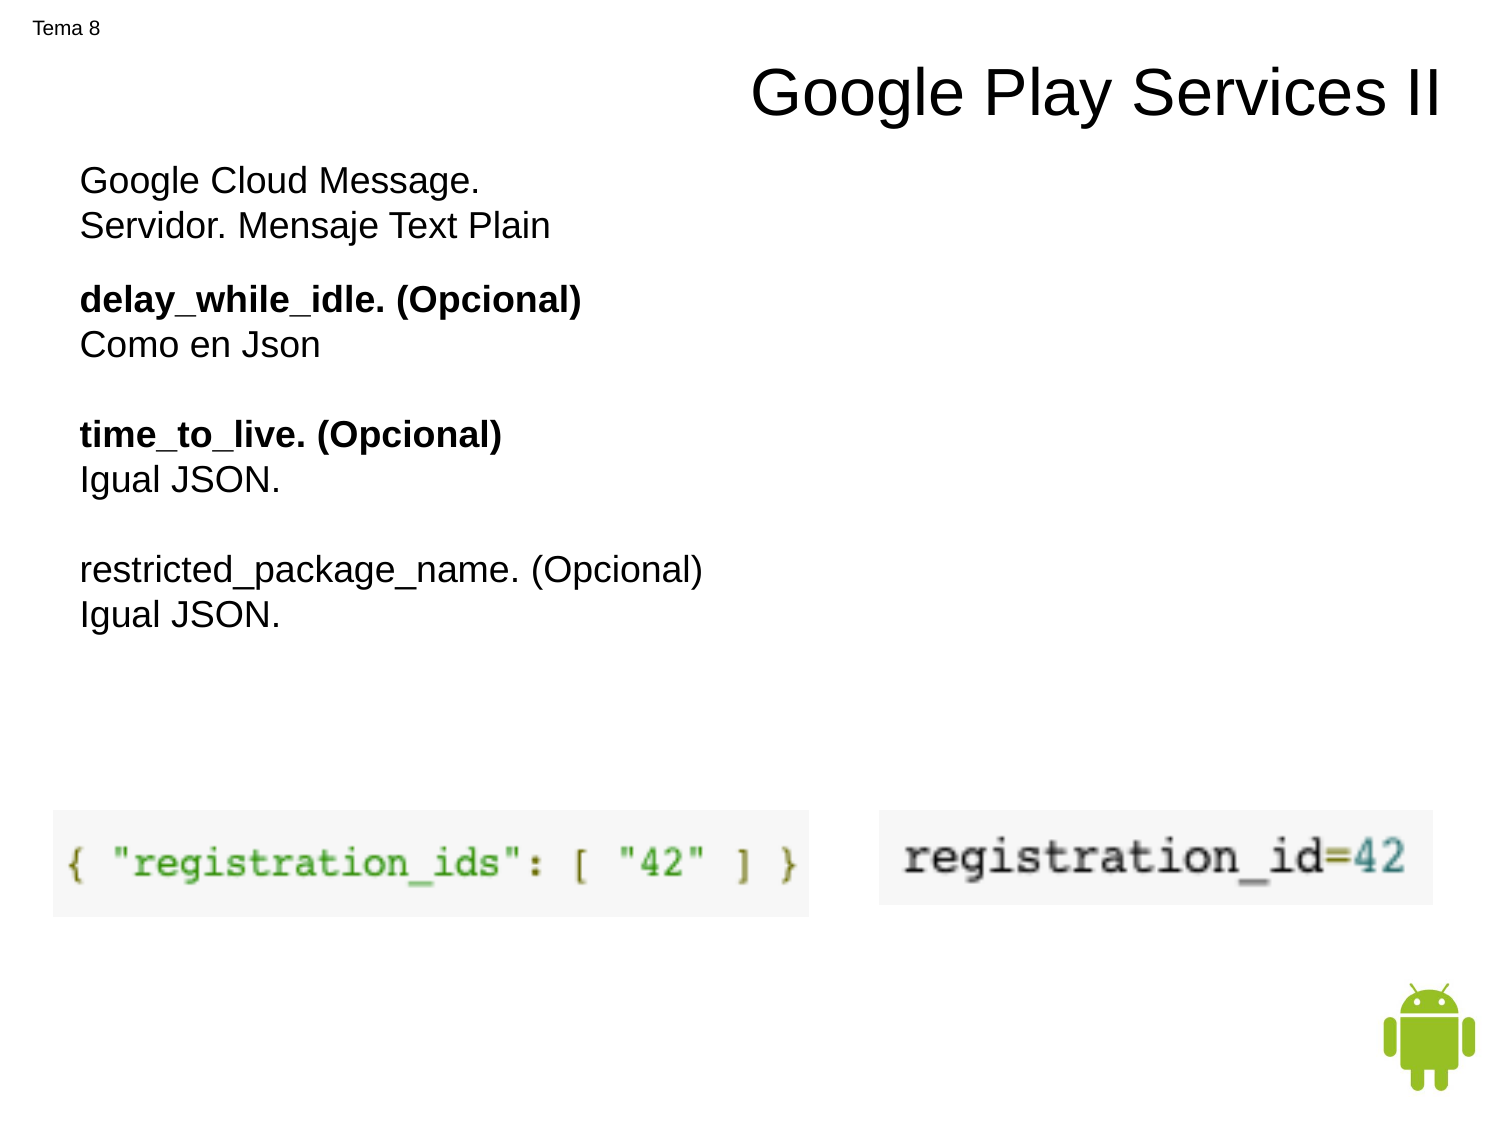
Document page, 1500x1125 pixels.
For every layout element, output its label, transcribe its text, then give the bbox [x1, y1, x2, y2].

text_box Google Cloud Message. Servidor. Mensaje Text Plain [64, 148, 585, 254]
picture [879, 810, 1434, 906]
title Google Play Services II [631, 66, 1459, 111]
text_box delay_while_idle. (Opcional) Como en Json time_to_live. (Opcional) Igual JSON. restricted_package_name. (Opcional) Igual JSON. [64, 267, 1471, 642]
text_box Tema 8 [17, 7, 195, 48]
picture [1375, 975, 1483, 1097]
picture [52, 810, 809, 917]
